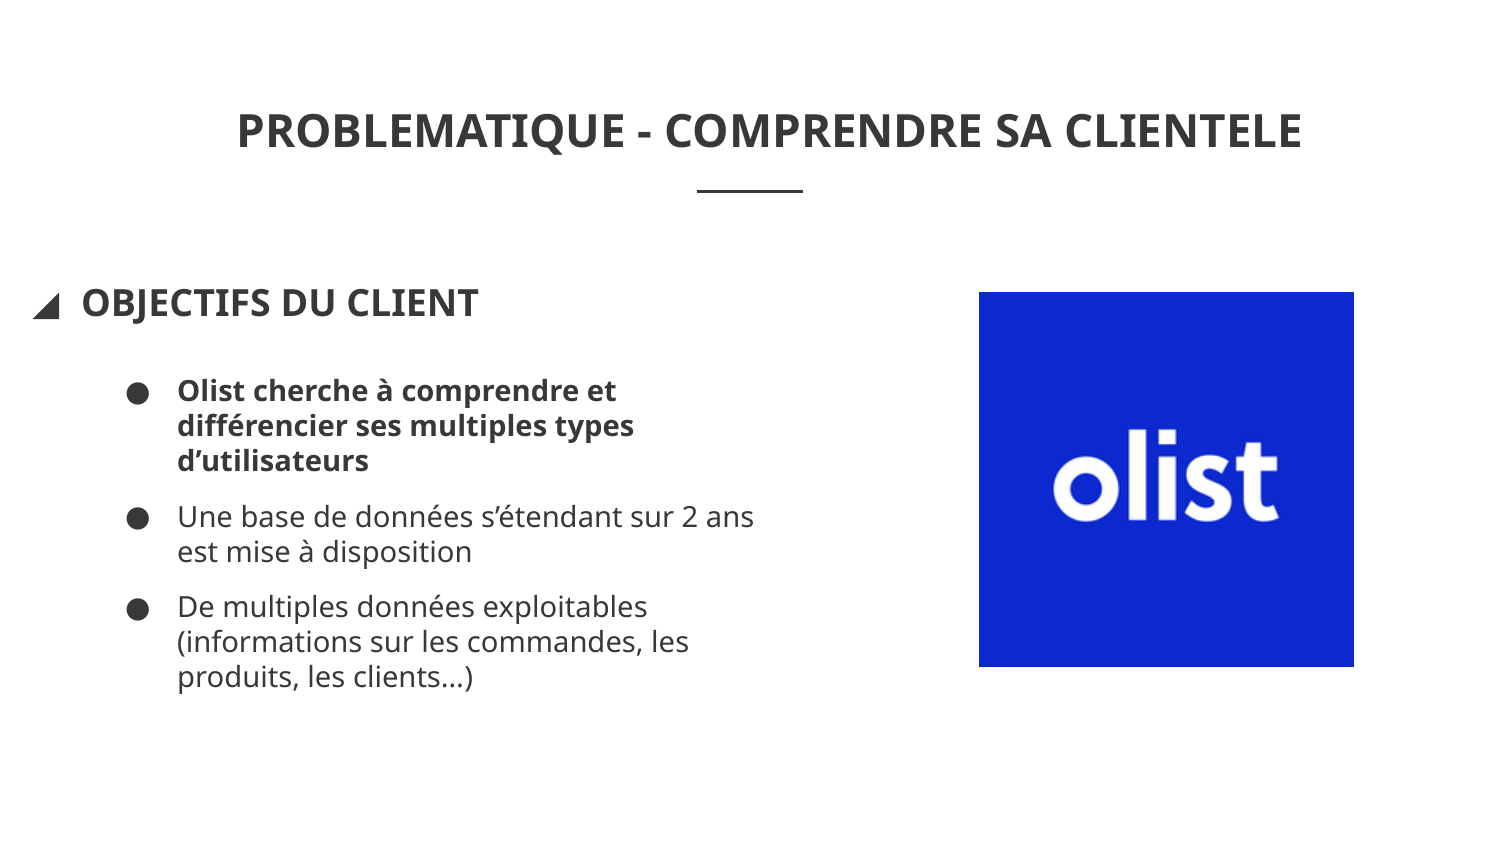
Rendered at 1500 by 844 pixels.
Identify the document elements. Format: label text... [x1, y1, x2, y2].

picture [979, 292, 1354, 667]
title PROBLEMATIQUE - COMPRENDRE SA CLIENTELE [146, 87, 1354, 174]
text_box [32, 292, 60, 320]
text_box Olist cherche à comprendre et différencier ses multiples types d’utilisateurs Une base de données s’étendant sur 2 ans est mise à disposition De multiples données exploitables (informations sur les commandes, les produits, les clients…) [12, 357, 803, 420]
text_box OBJECTIFS DU CLIENT [65, 264, 803, 312]
